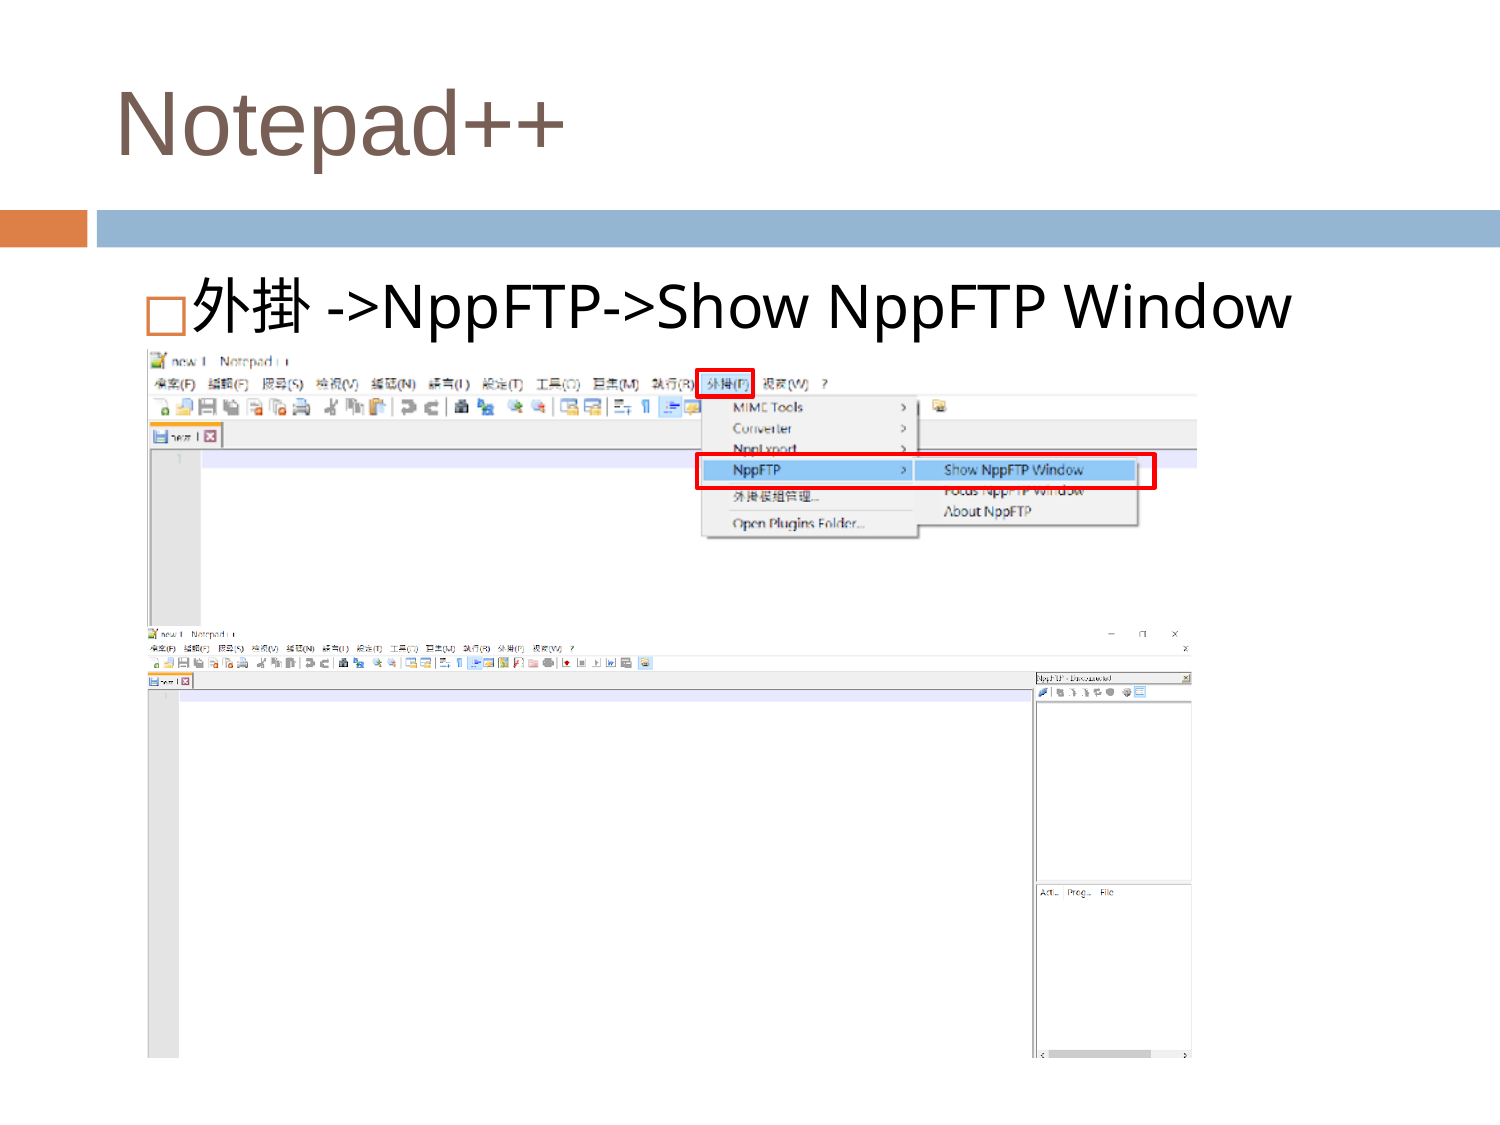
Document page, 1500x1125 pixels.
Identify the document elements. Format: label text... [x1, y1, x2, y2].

list 外掛->NppFTP->Show NppFTP Window [99, 260, 1438, 1011]
title Notepad++ [99, 37, 1438, 200]
picture [147, 349, 1198, 1058]
